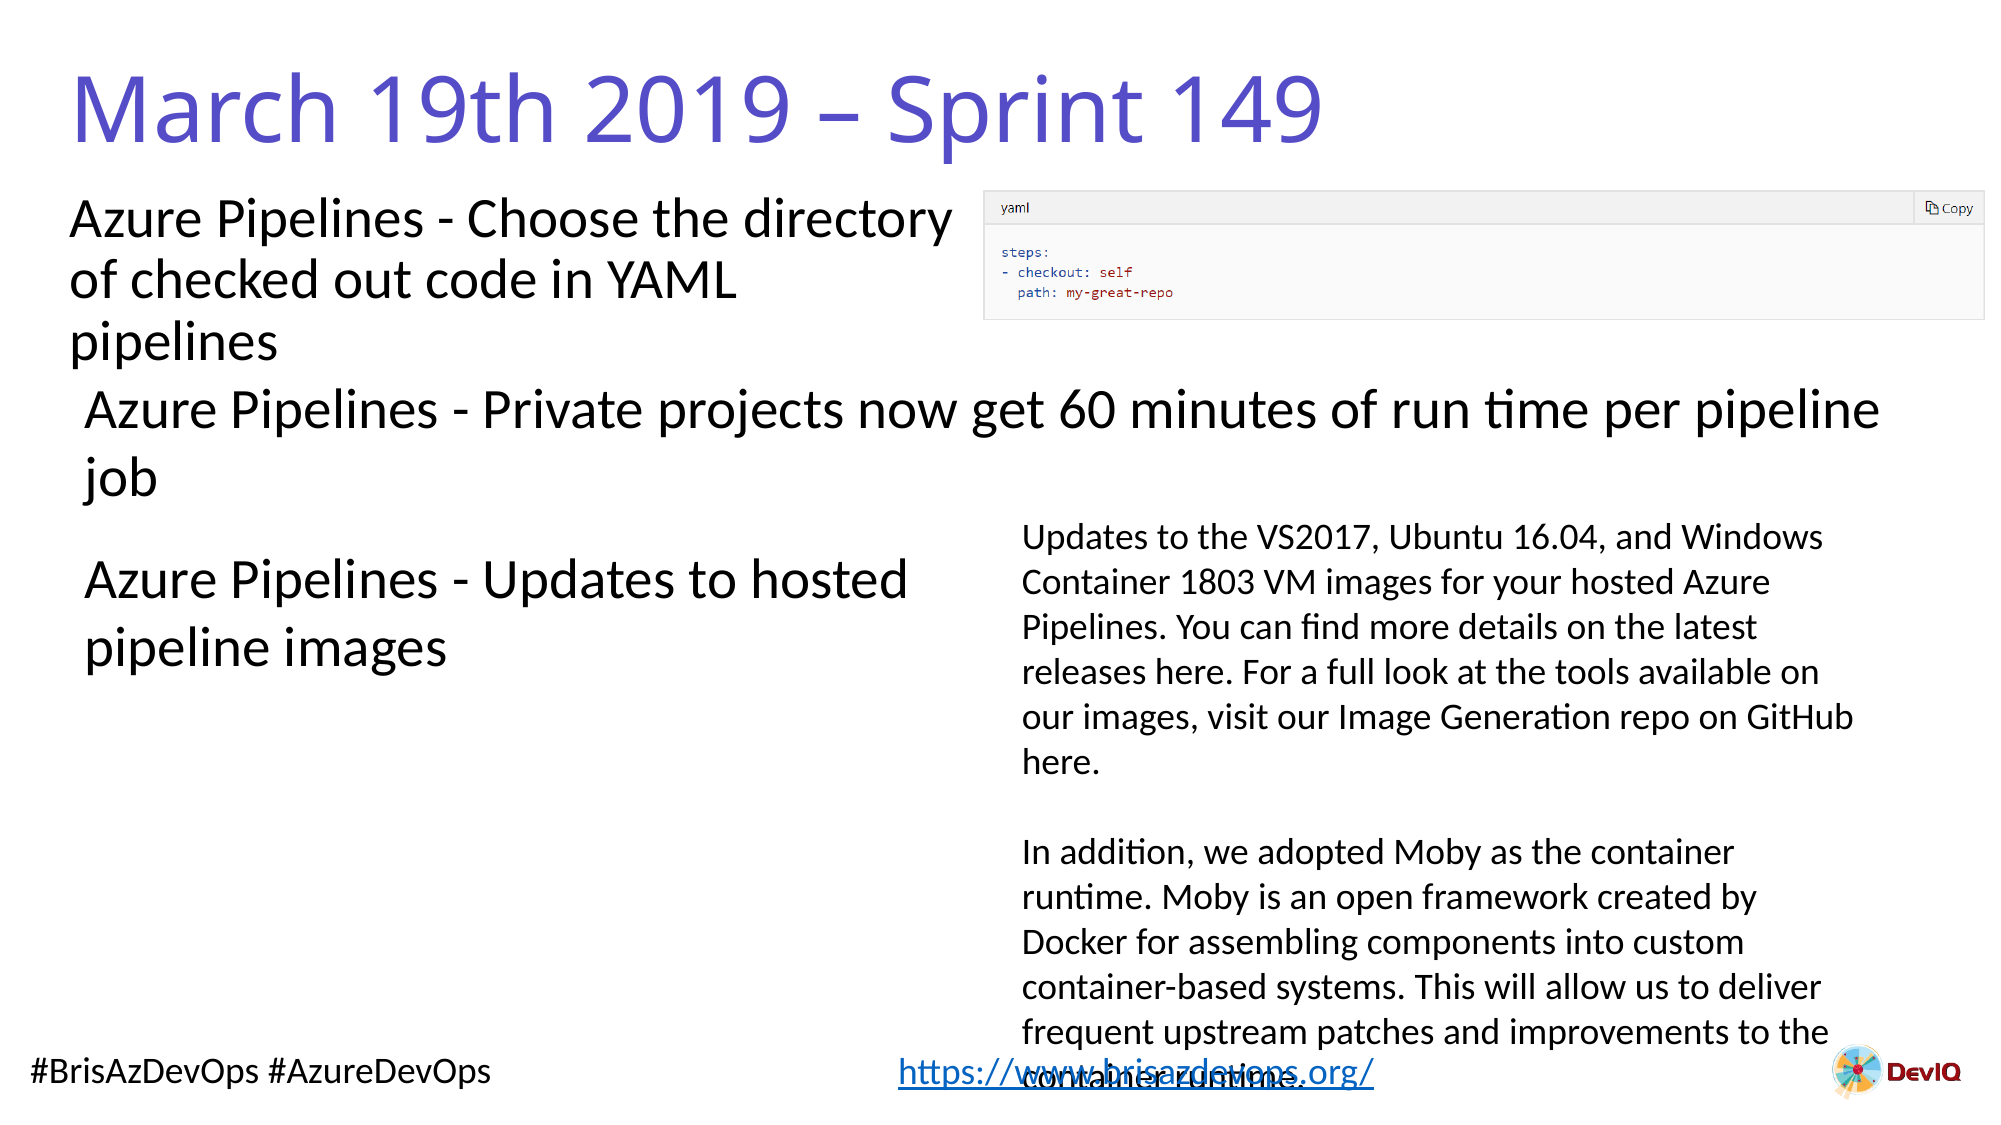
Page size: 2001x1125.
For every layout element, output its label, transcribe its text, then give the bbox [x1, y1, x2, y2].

picture [1830, 1038, 1963, 1101]
picture [973, 187, 1991, 332]
title March 19th 2019 – Sprint 149 [69, 36, 1930, 158]
text_box Azure Pipelines - Private projects now get 60 minutes of run time per pipeline job [69, 363, 1945, 516]
text_box https://www.brisazdevops.org/ [883, 1039, 1390, 1100]
text_box Azure Pipelines - Updates to hosted pipeline images [69, 533, 936, 686]
text_box Updates to the VS2017, Ubuntu 16.04, and Windows Container 1803 VM images for your hosted Azure Pipelines. You can find more details on the latest releases here. For a full look at the tools available on our images, visit our Image Generation repo on GitHub here. In addition, we adopted Moby as the container runtime. Moby is an open framework created by Docker for assembling components into custom container-based systems. This will allow us to deliver frequent upstream patches and improvements to the container runtime. [1007, 504, 1881, 1105]
text_box #BrisAzDevOps #AzureDevOps [15, 1038, 507, 1098]
list Azure Pipelines - Choose the directory of checked out code in YAML pipelines [69, 187, 959, 298]
